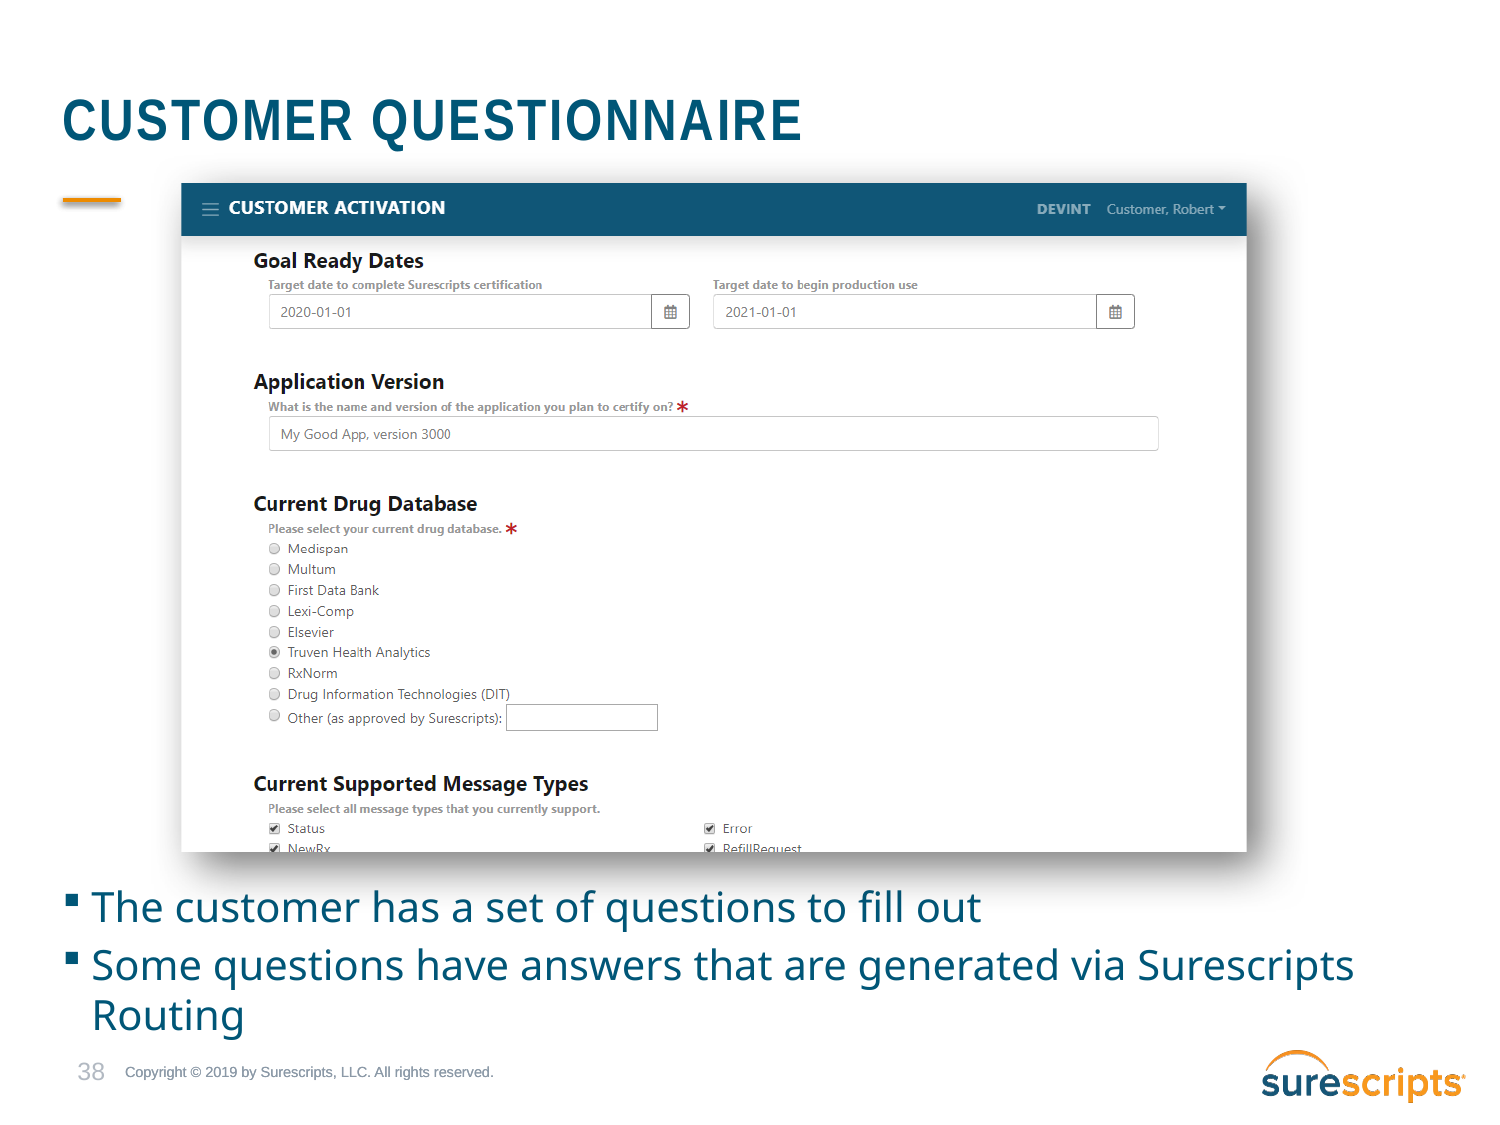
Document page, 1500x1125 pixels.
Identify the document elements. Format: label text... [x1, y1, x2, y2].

list The customer has a set of questions to fill out Some questions have answers that are generated via Surescripts Routing [62, 880, 1450, 1070]
slide_number 38 [62, 1070, 413, 1100]
picture [180, 183, 1247, 852]
title Customer Questionnaire [62, 50, 1367, 184]
picture [1253, 1040, 1475, 1113]
